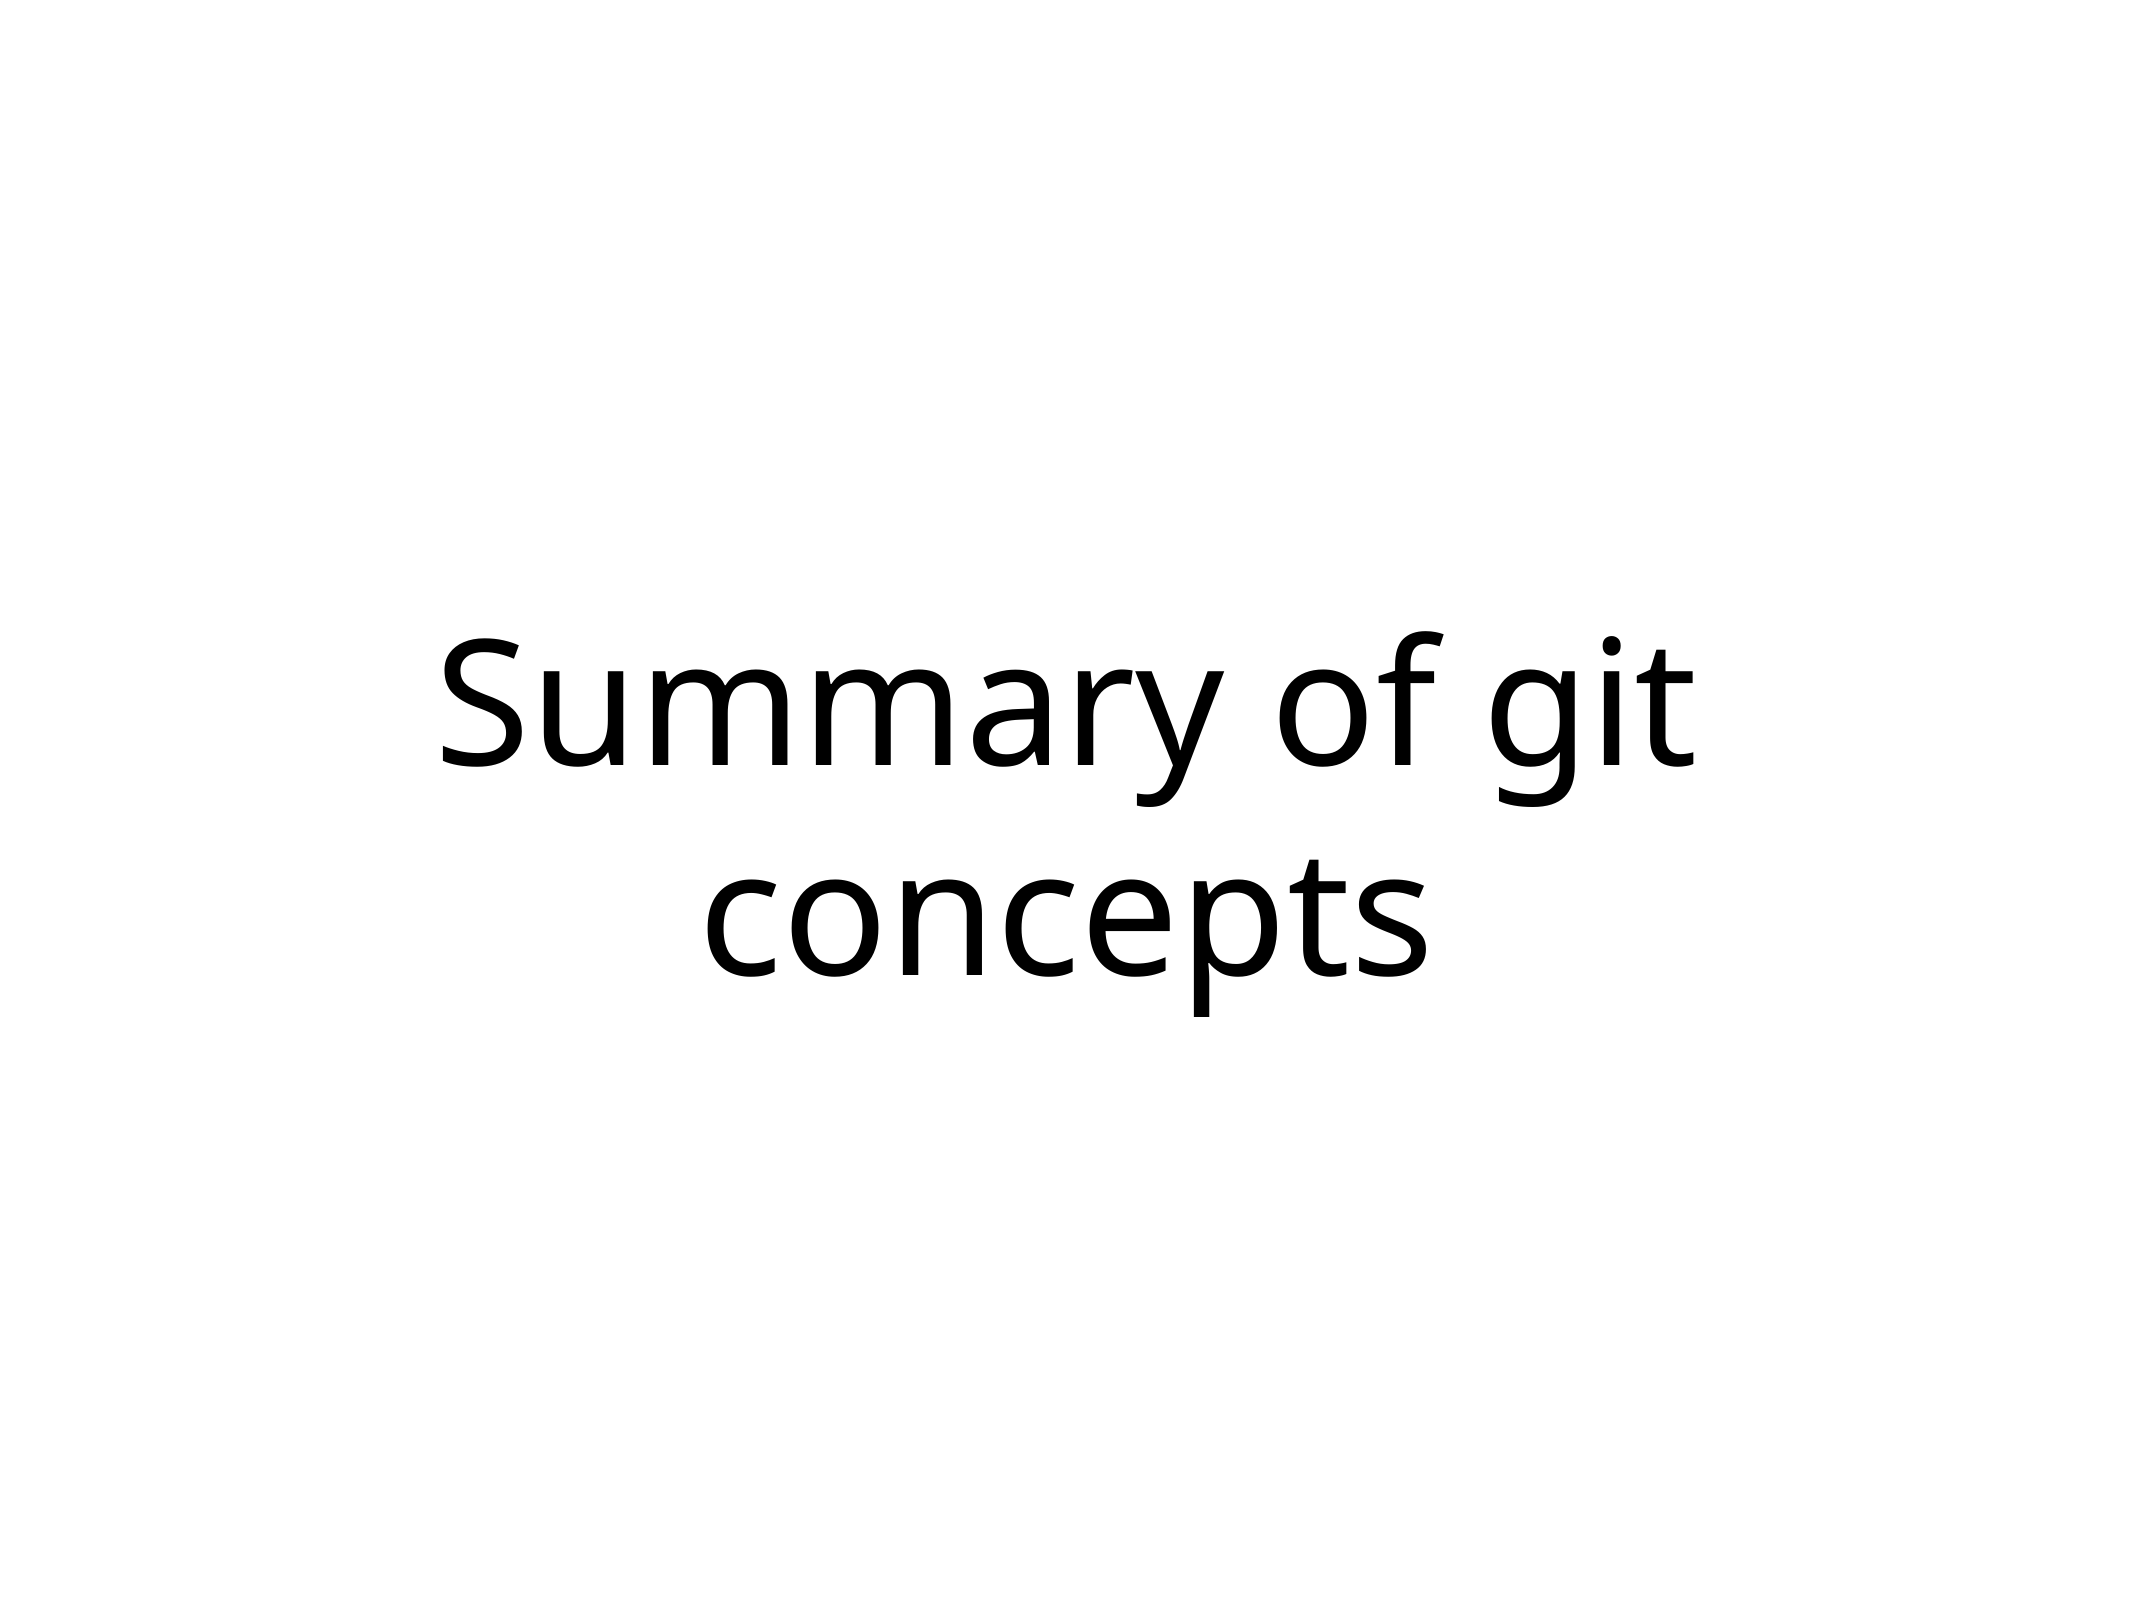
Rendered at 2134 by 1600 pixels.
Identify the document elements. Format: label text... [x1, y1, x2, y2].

title Summary of git concepts [207, 486, 1926, 1113]
